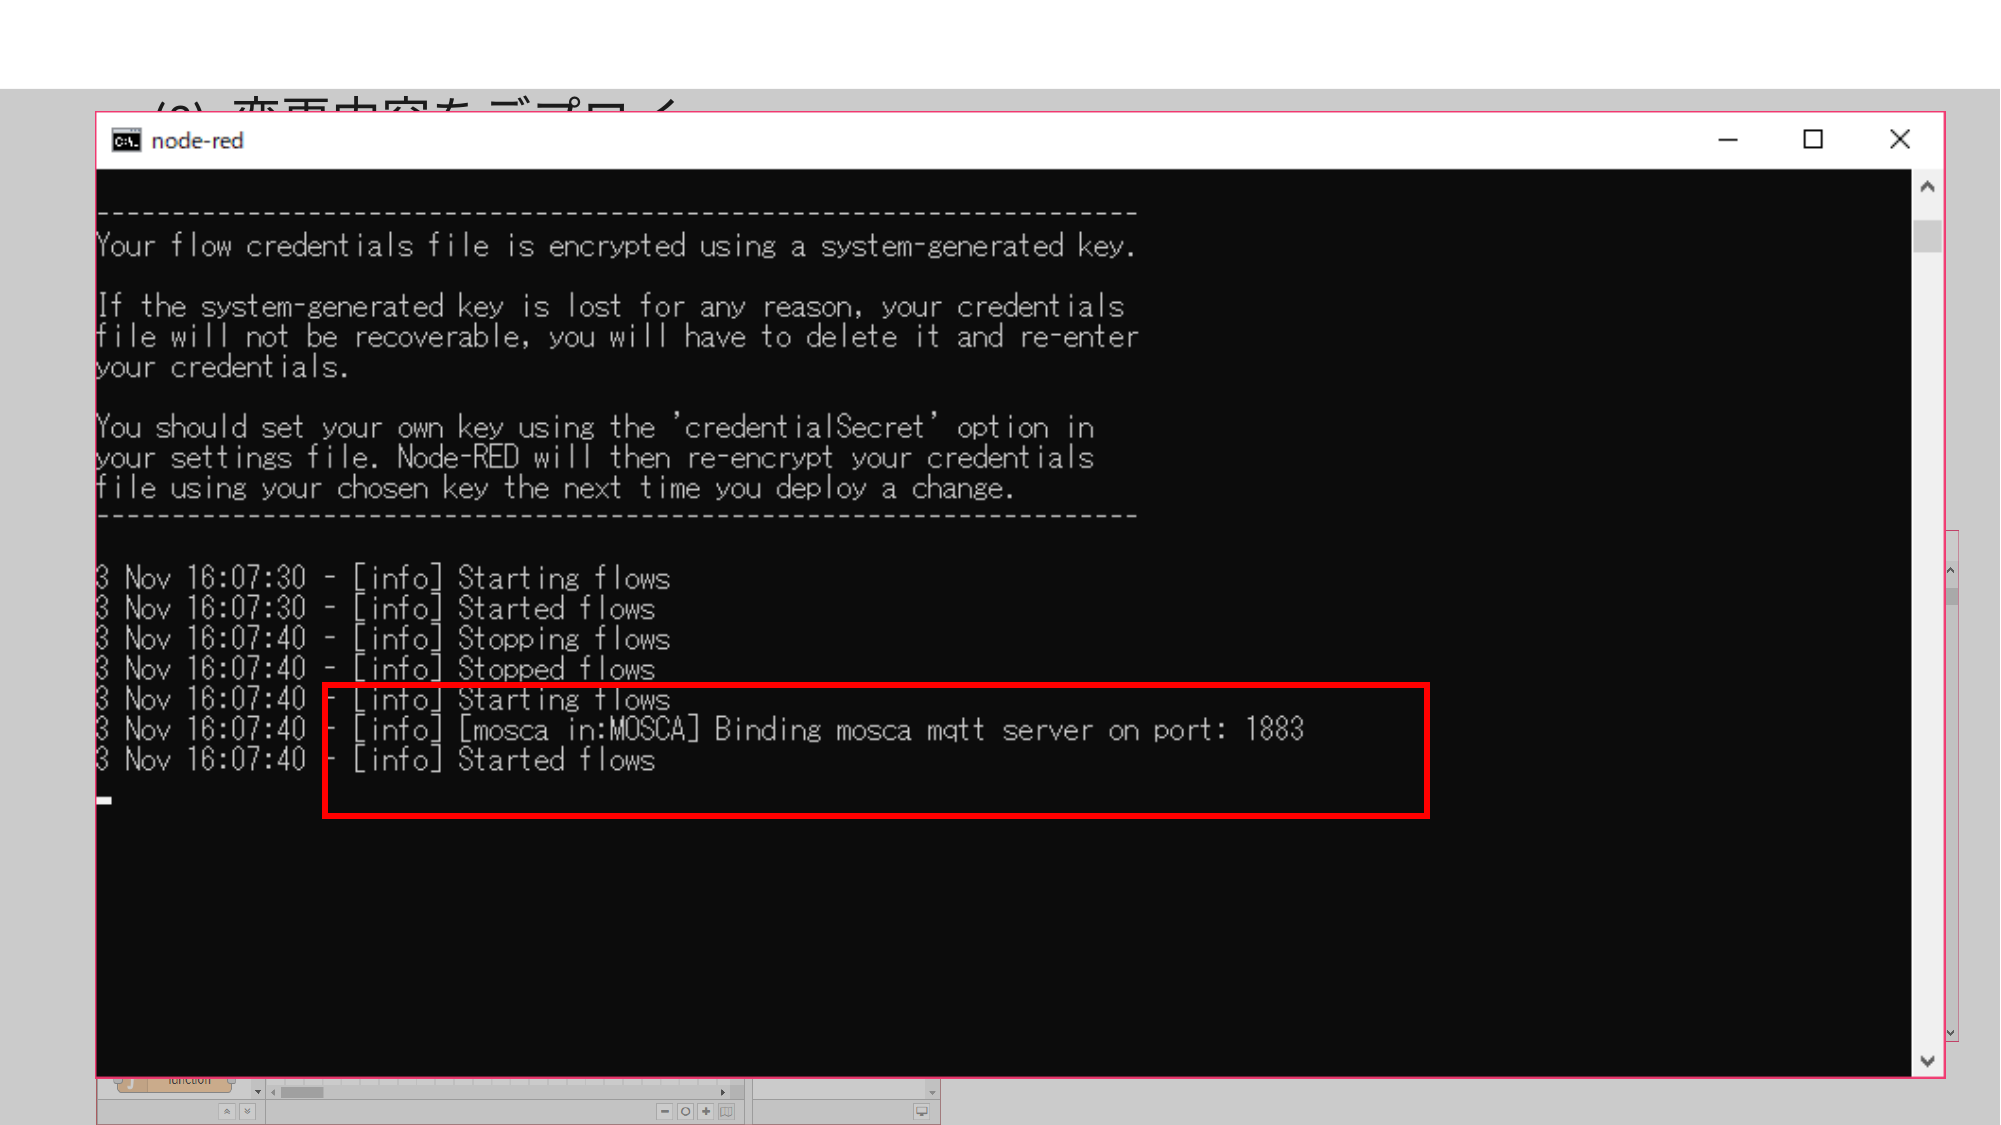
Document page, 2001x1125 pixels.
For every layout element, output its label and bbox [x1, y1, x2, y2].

picture [95, 111, 1959, 1125]
text_box [0, 88, 2000, 1125]
